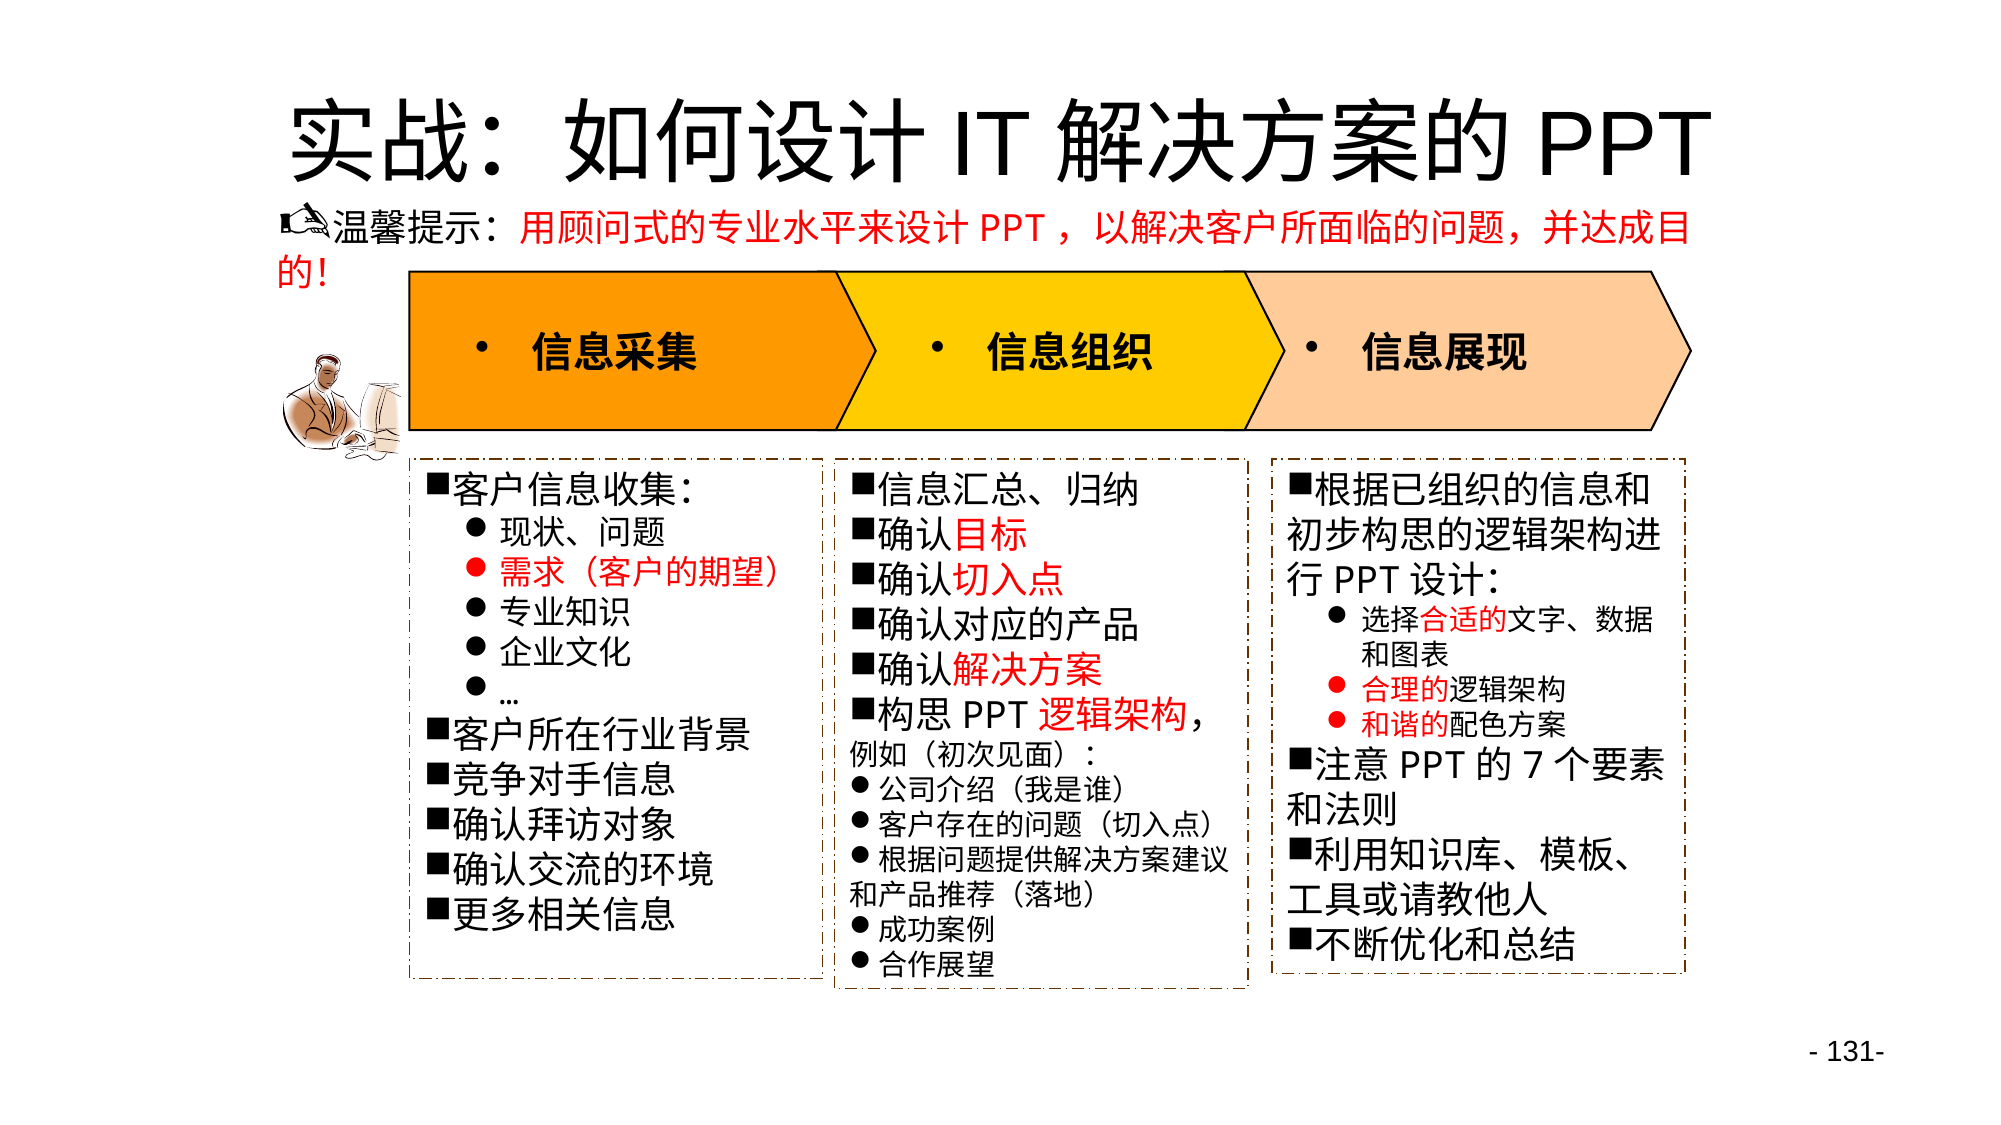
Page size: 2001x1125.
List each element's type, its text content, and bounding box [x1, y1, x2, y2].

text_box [409, 271, 1691, 431]
text_box 温馨提示：用顾问式的专业水平来设计PPT，以解决客户所面临的问题，并达成目的！ [261, 197, 1727, 302]
slide_number - 131- [1433, 1024, 1900, 1103]
text_box 信息汇总、归纳 确认目标 确认切入点 确认对应的产品 确认解决方案 构思PPT逻辑架构，例如（初次见面）： 公司介绍（我是谁） 客户存在的问题（切入点） 根据问题提供解决方案建议和产品推荐（落地） 成功案例 合作展望 [834, 459, 1248, 989]
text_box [279, 353, 401, 462]
text_box 客户信息收集： 现状、问题 需求（客户的期望） 专业知识 企业文化 … 客户所在行业背景 竞争对手信息 确认拜访对象 确认交流的环境 更多相关信息 [409, 459, 823, 979]
text_box 根据已组织的信息和初步构思的逻辑架构进行PPT设计： 选择合适的文字、数据和图表 合理的逻辑架构 和谐的配色方案 注意PPT的7个要素和法则 利用知识库、模板、工具或请教他人 不断优化和总结 [1271, 459, 1686, 974]
title 实战：如何设计IT解决方案的PPT [99, 45, 1900, 233]
